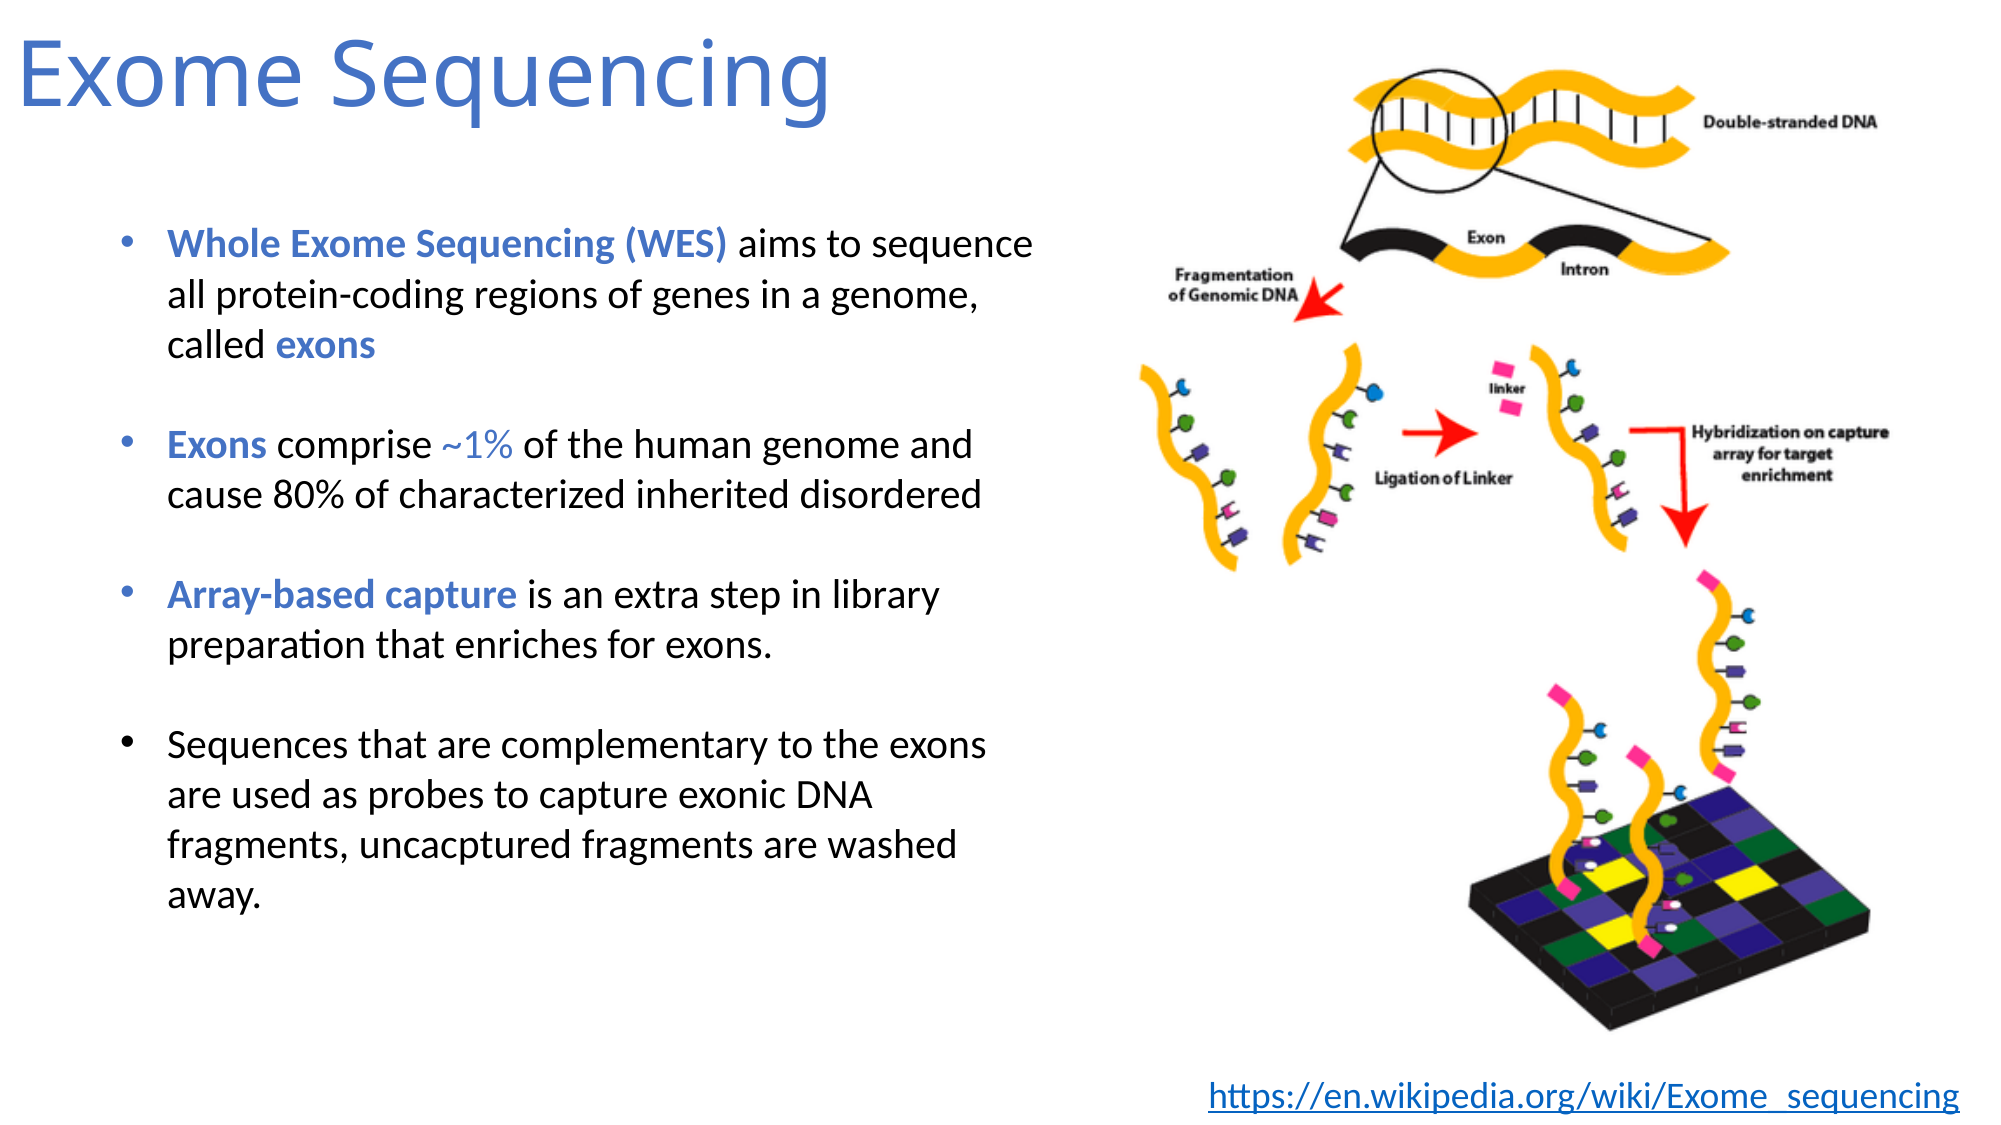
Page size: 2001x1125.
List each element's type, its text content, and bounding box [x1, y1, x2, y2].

text_box Whole Exome Sequencing (WES) aims to sequence all protein-coding regions of genes in a genome, called exons Exons comprise ~1% of the human genome and cause 80% of characterized inherited disordered Array-based capture is an extra step in library preparation that enriches for exons. Sequences that are complementary to the exons are used as probes to capture exonic DNA fragments, uncacptured fragments are washed away. [105, 208, 1062, 974]
title Exome Sequencing [0, 7, 1725, 146]
text_box https://en.wikipedia.org/wiki/Exome_sequencing [1193, 1063, 1976, 1124]
picture [1129, 65, 1895, 1035]
